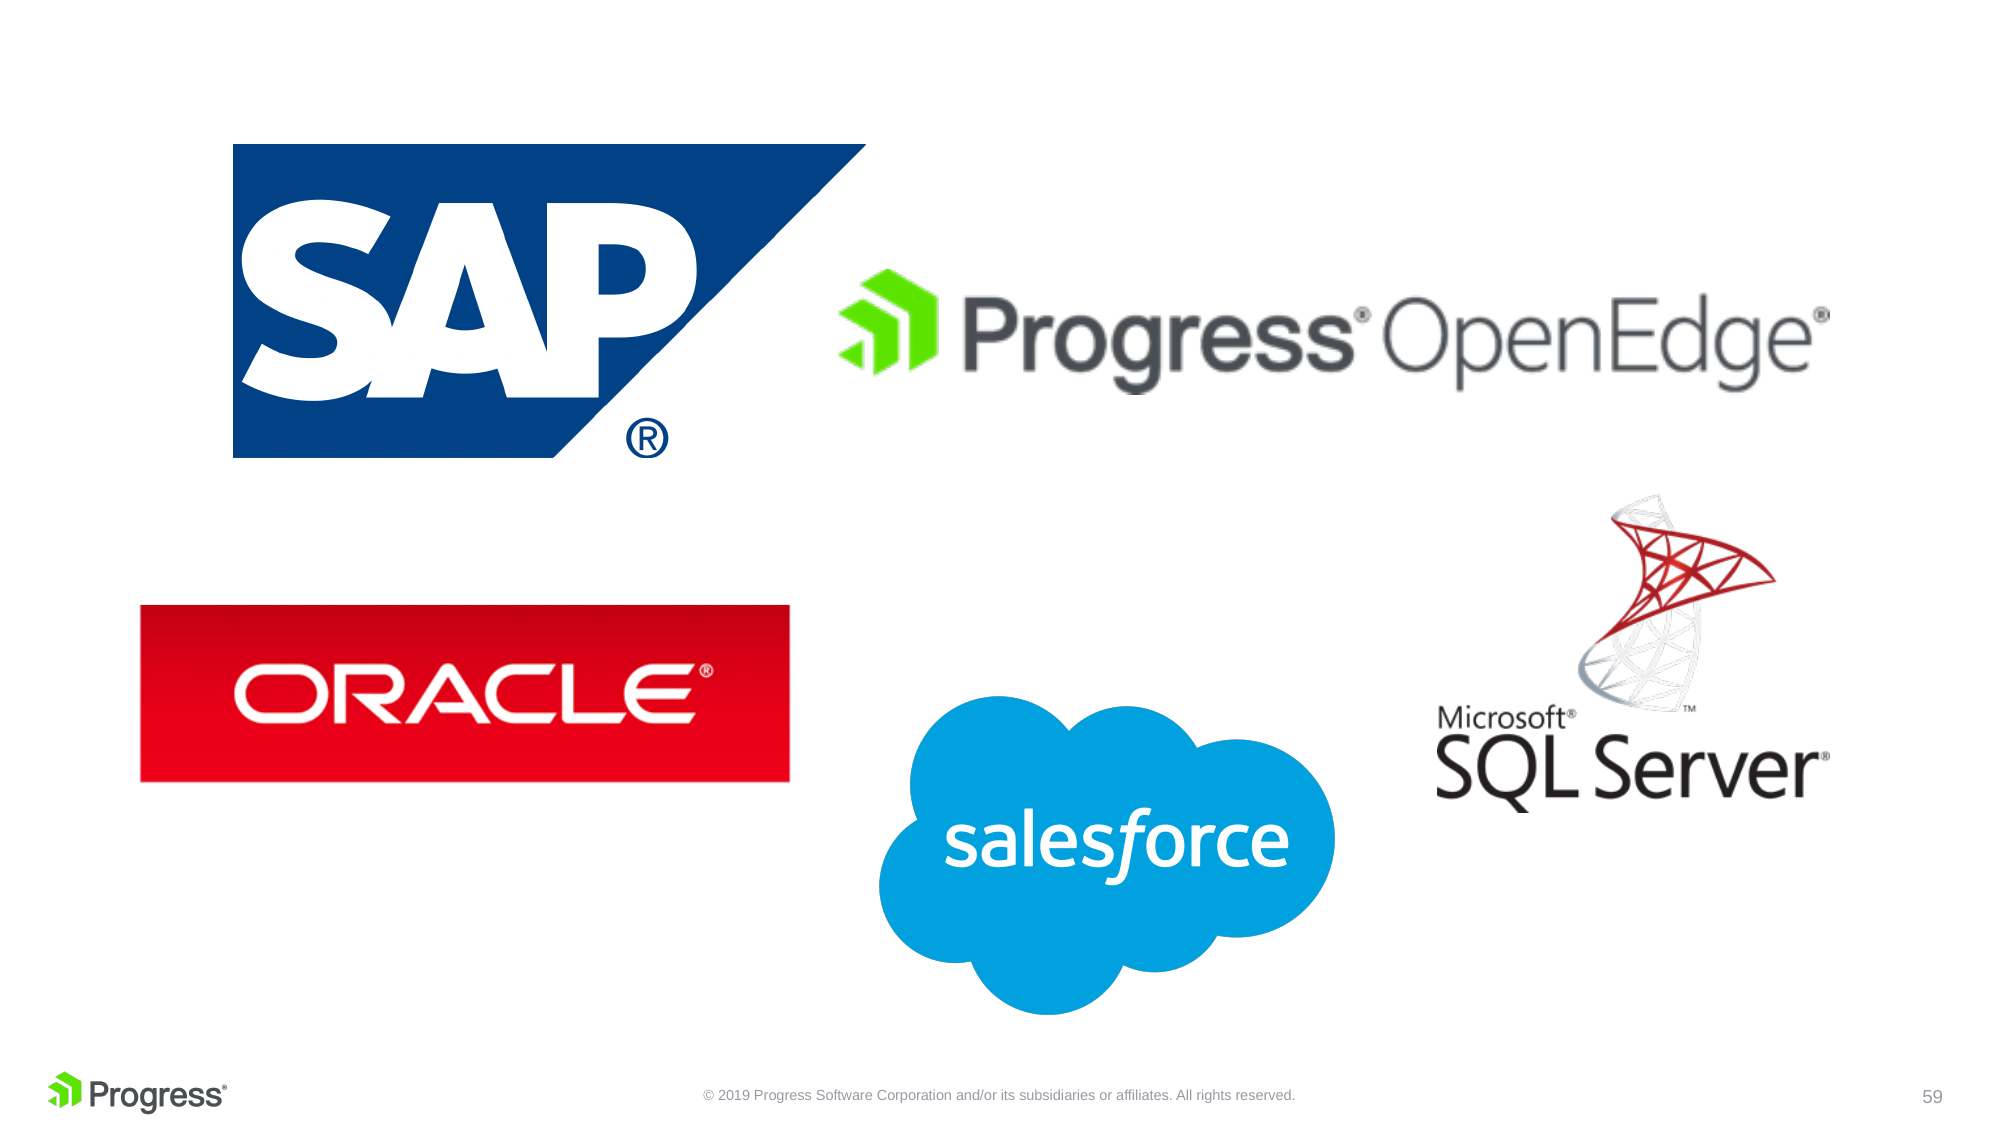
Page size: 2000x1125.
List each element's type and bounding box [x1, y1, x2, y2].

picture [1106, 808, 1150, 885]
picture [1218, 825, 1248, 867]
picture [1252, 825, 1288, 867]
picture [1192, 826, 1215, 866]
picture [1436, 494, 1830, 813]
picture [879, 853, 1335, 1016]
picture [105, 144, 1830, 937]
picture [1147, 825, 1184, 867]
picture [1083, 825, 1113, 867]
picture [1011, 696, 1335, 824]
picture [1025, 809, 1032, 866]
picture [946, 825, 976, 867]
picture [879, 696, 986, 875]
picture [982, 825, 1015, 867]
picture [1041, 825, 1076, 867]
